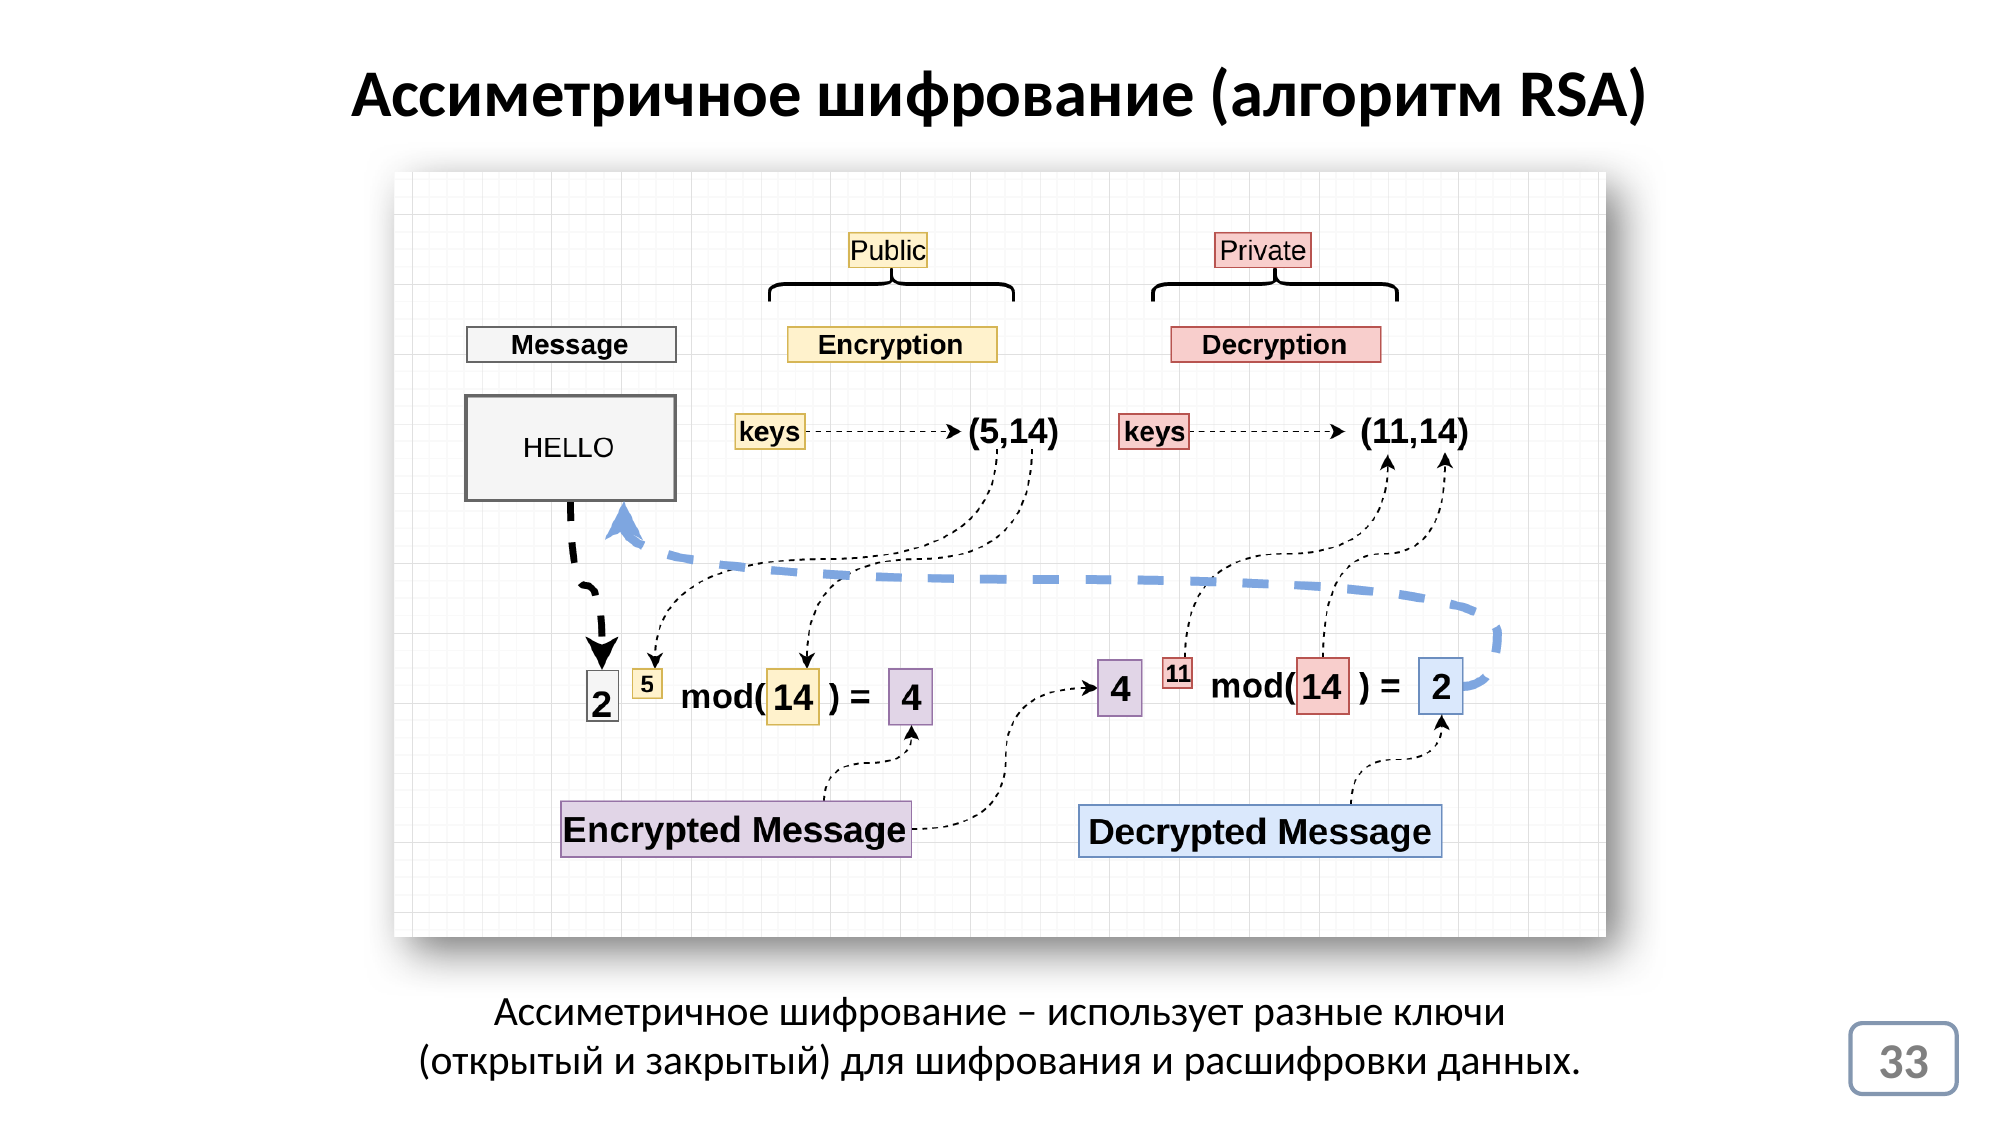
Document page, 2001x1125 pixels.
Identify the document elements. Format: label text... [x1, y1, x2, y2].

text_box 33 [1849, 1022, 1958, 1096]
text_box Ассиметричное шифрование – использует разные ключи (открытый и закрытый) для шифрования и расшифровки данных. [394, 975, 1606, 1091]
picture [394, 172, 1606, 938]
text_box Ассиметричное шифрование (алгоритм RSA) [0, 42, 2000, 138]
